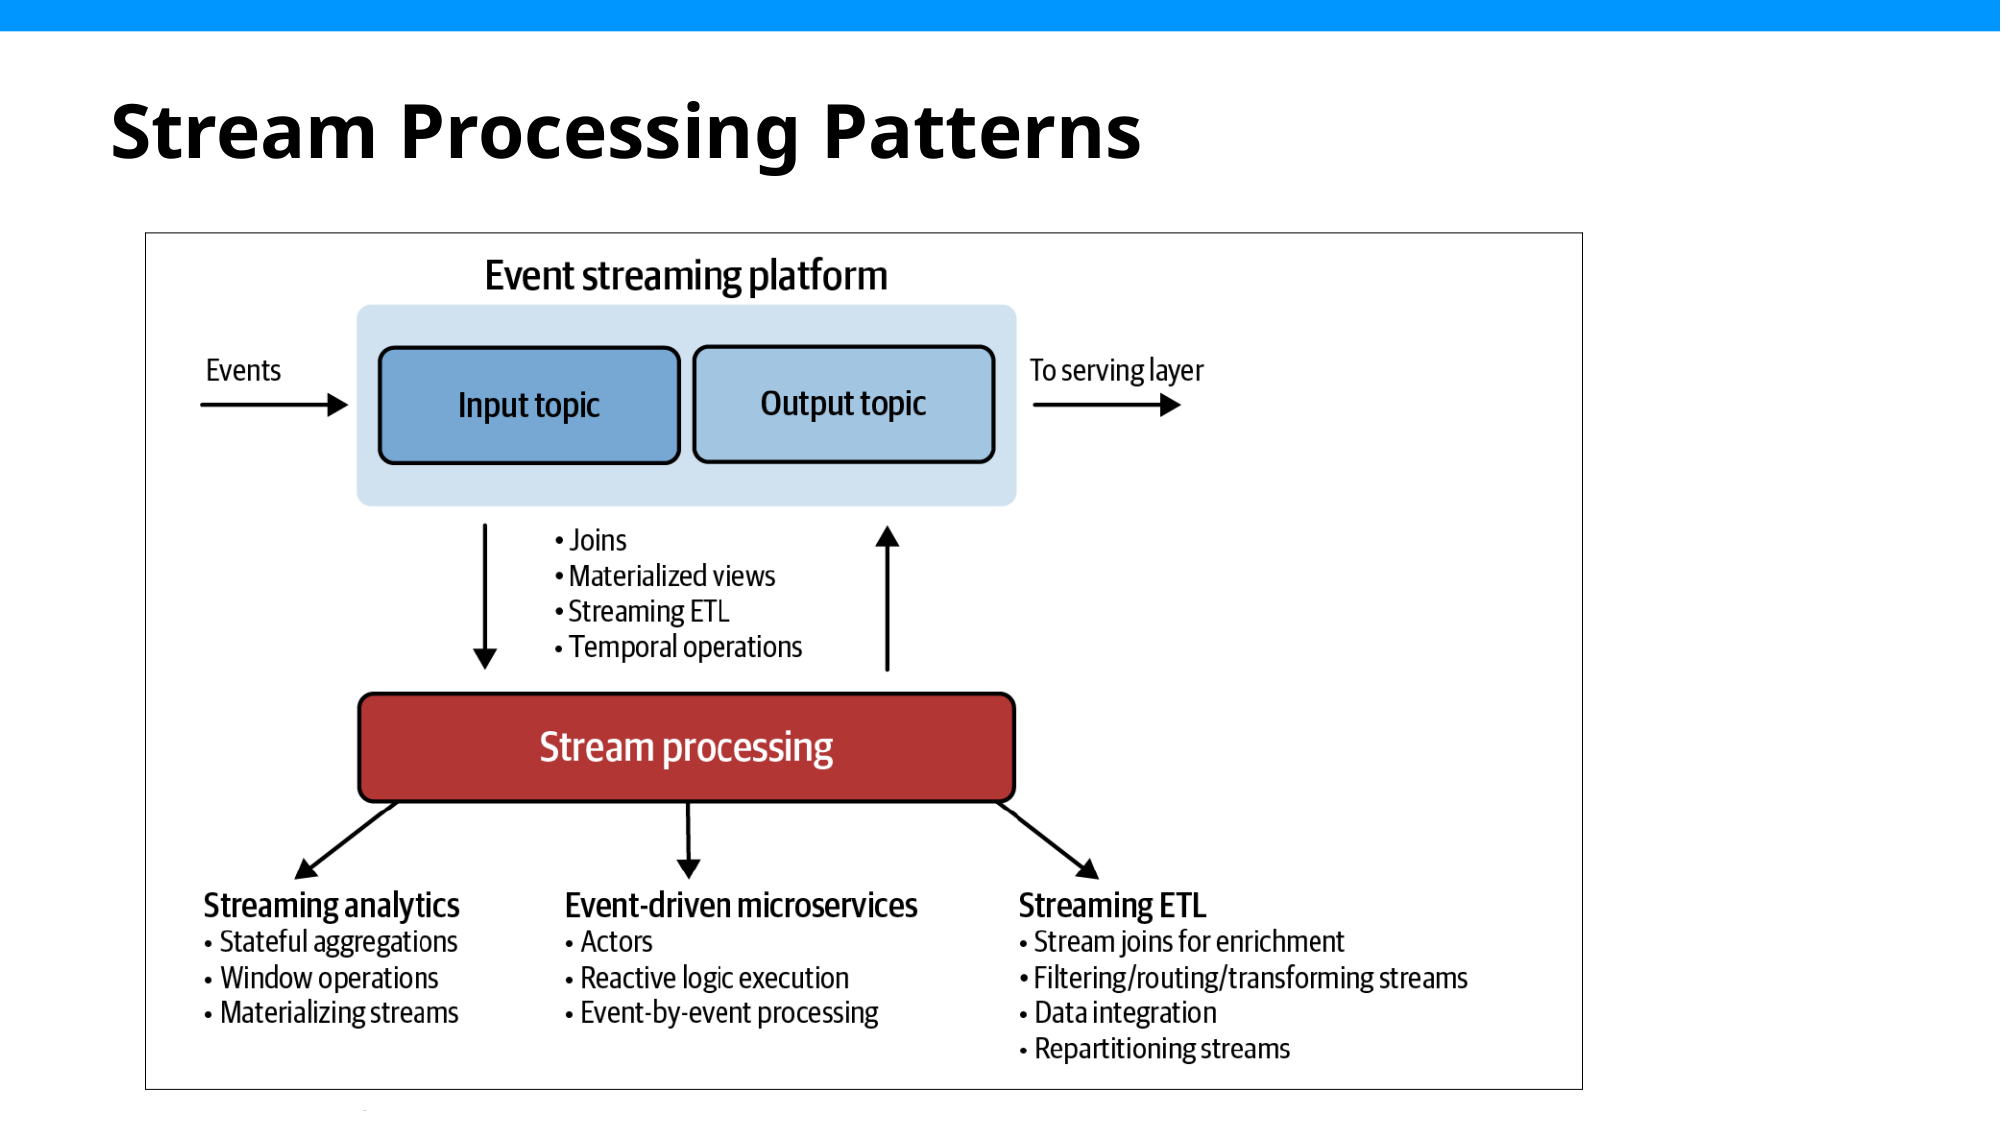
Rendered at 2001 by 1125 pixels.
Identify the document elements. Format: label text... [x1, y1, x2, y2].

text_box Stream Processing Patterns [89, 50, 1910, 194]
picture [123, 210, 1614, 1112]
